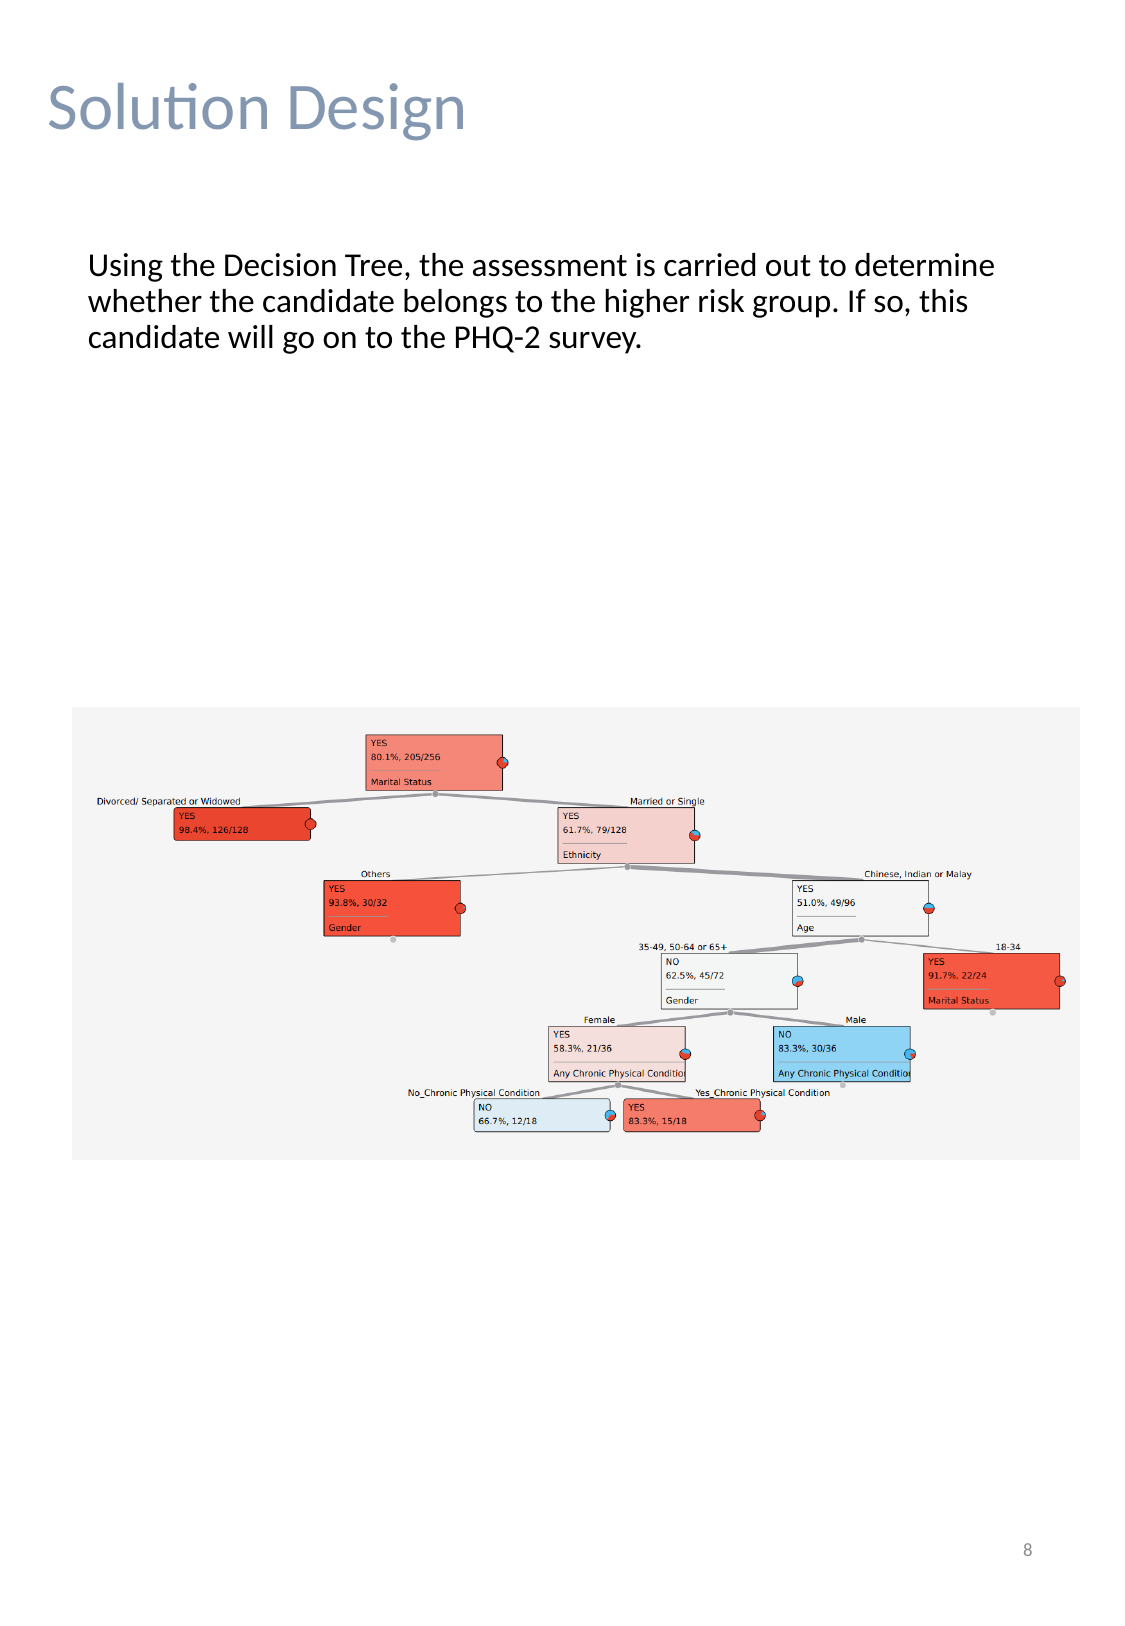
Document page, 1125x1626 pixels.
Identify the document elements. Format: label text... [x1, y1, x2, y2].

slide_number 8 [794, 1506, 1048, 1593]
picture [72, 707, 1080, 1160]
list Using the Decision Tree, the assessment is carried out to determine whether the candidate belongs to the higher risk group. If so, this candidate will go on to the PHQ-2 survey. [72, 240, 1032, 562]
text_box Solution Design [32, 55, 1048, 151]
